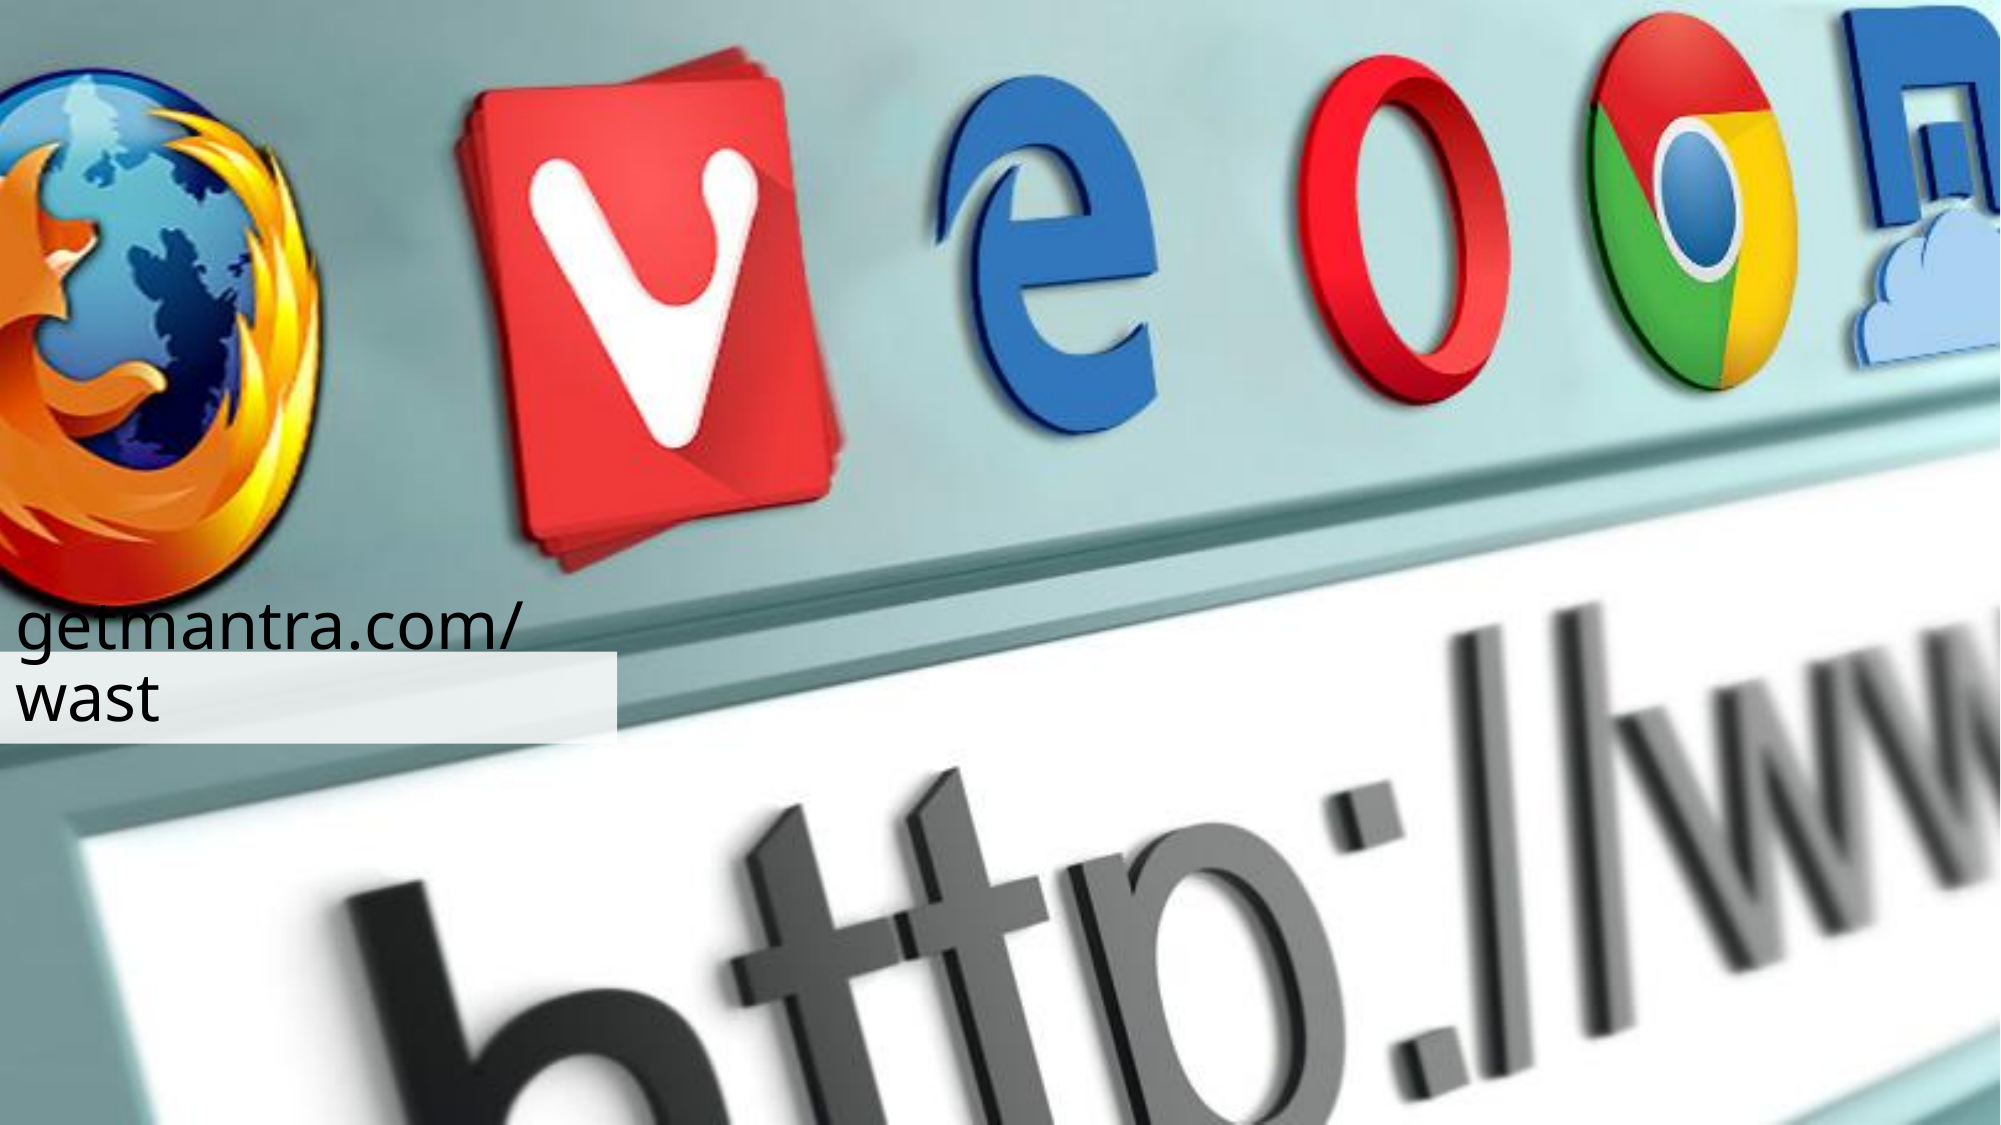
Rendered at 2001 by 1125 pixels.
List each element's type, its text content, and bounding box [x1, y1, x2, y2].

picture [0, 0, 2001, 1125]
title getmantra.com/wast [0, 651, 618, 744]
